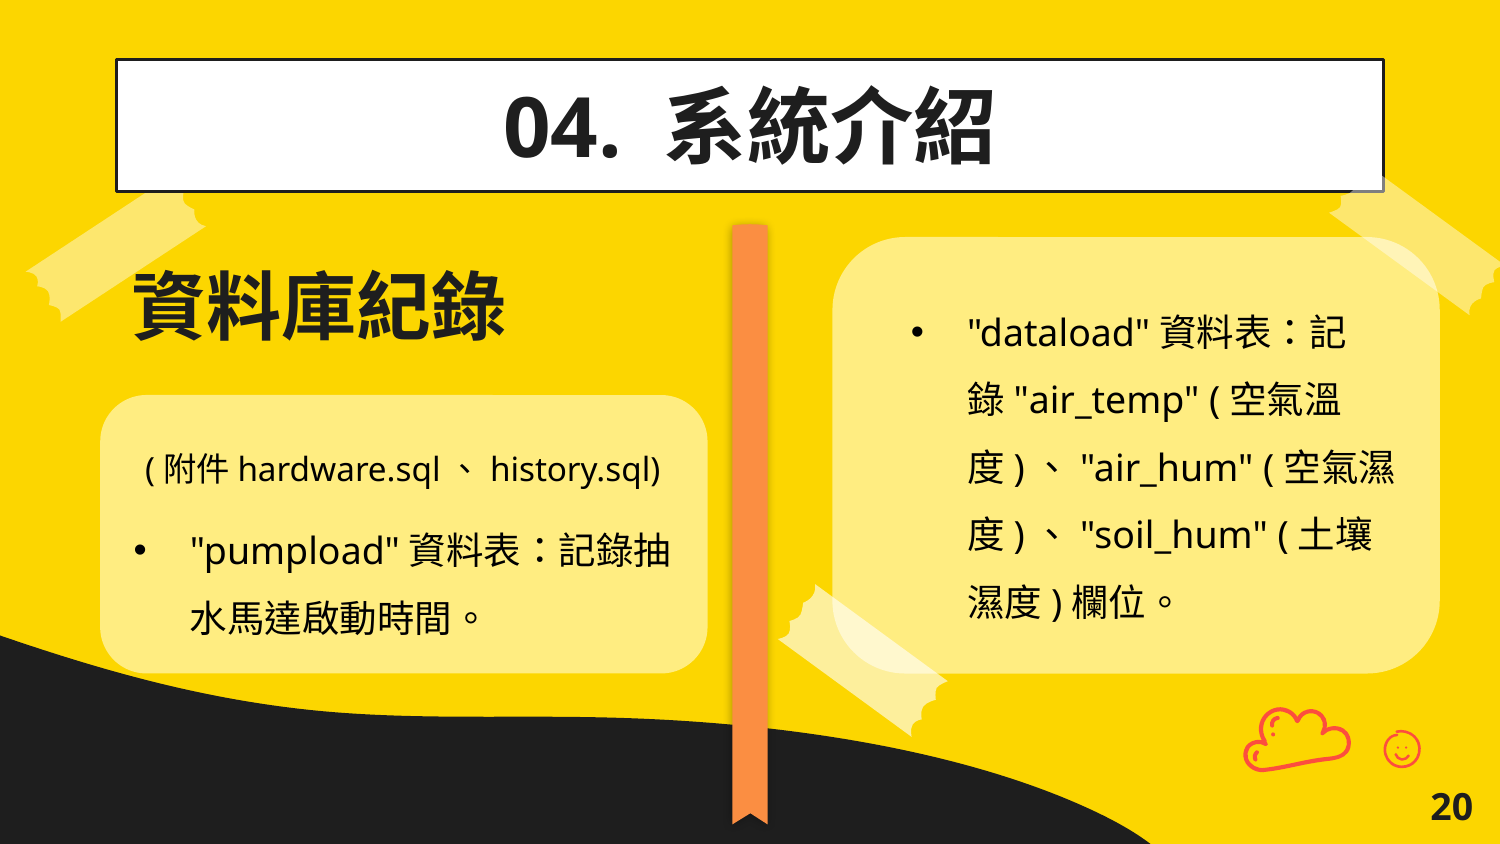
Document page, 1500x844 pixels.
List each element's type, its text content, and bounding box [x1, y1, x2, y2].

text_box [1383, 729, 1423, 769]
text_box [777, 584, 948, 737]
text_box 04. 系統介紹 [116, 59, 1384, 192]
text_box [732, 224, 768, 825]
text_box [102, 392, 710, 676]
title 資料庫紀錄 [116, 244, 688, 366]
text_box [25, 192, 207, 322]
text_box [1239, 704, 1351, 767]
text_box "dataload"資料表：記錄"air_temp" (空氣溫度)、"air_hum" (空氣濕度)、"soil_hum" (土壤濕度)欄位。 [830, 234, 1442, 676]
slide_number 20 [1399, 786, 1489, 832]
text_box [1328, 162, 1500, 316]
text_box (附件hardware.sql、history.sql) "pumpload"資料表：記錄抽水馬達啟動時間。 [76, 421, 688, 648]
